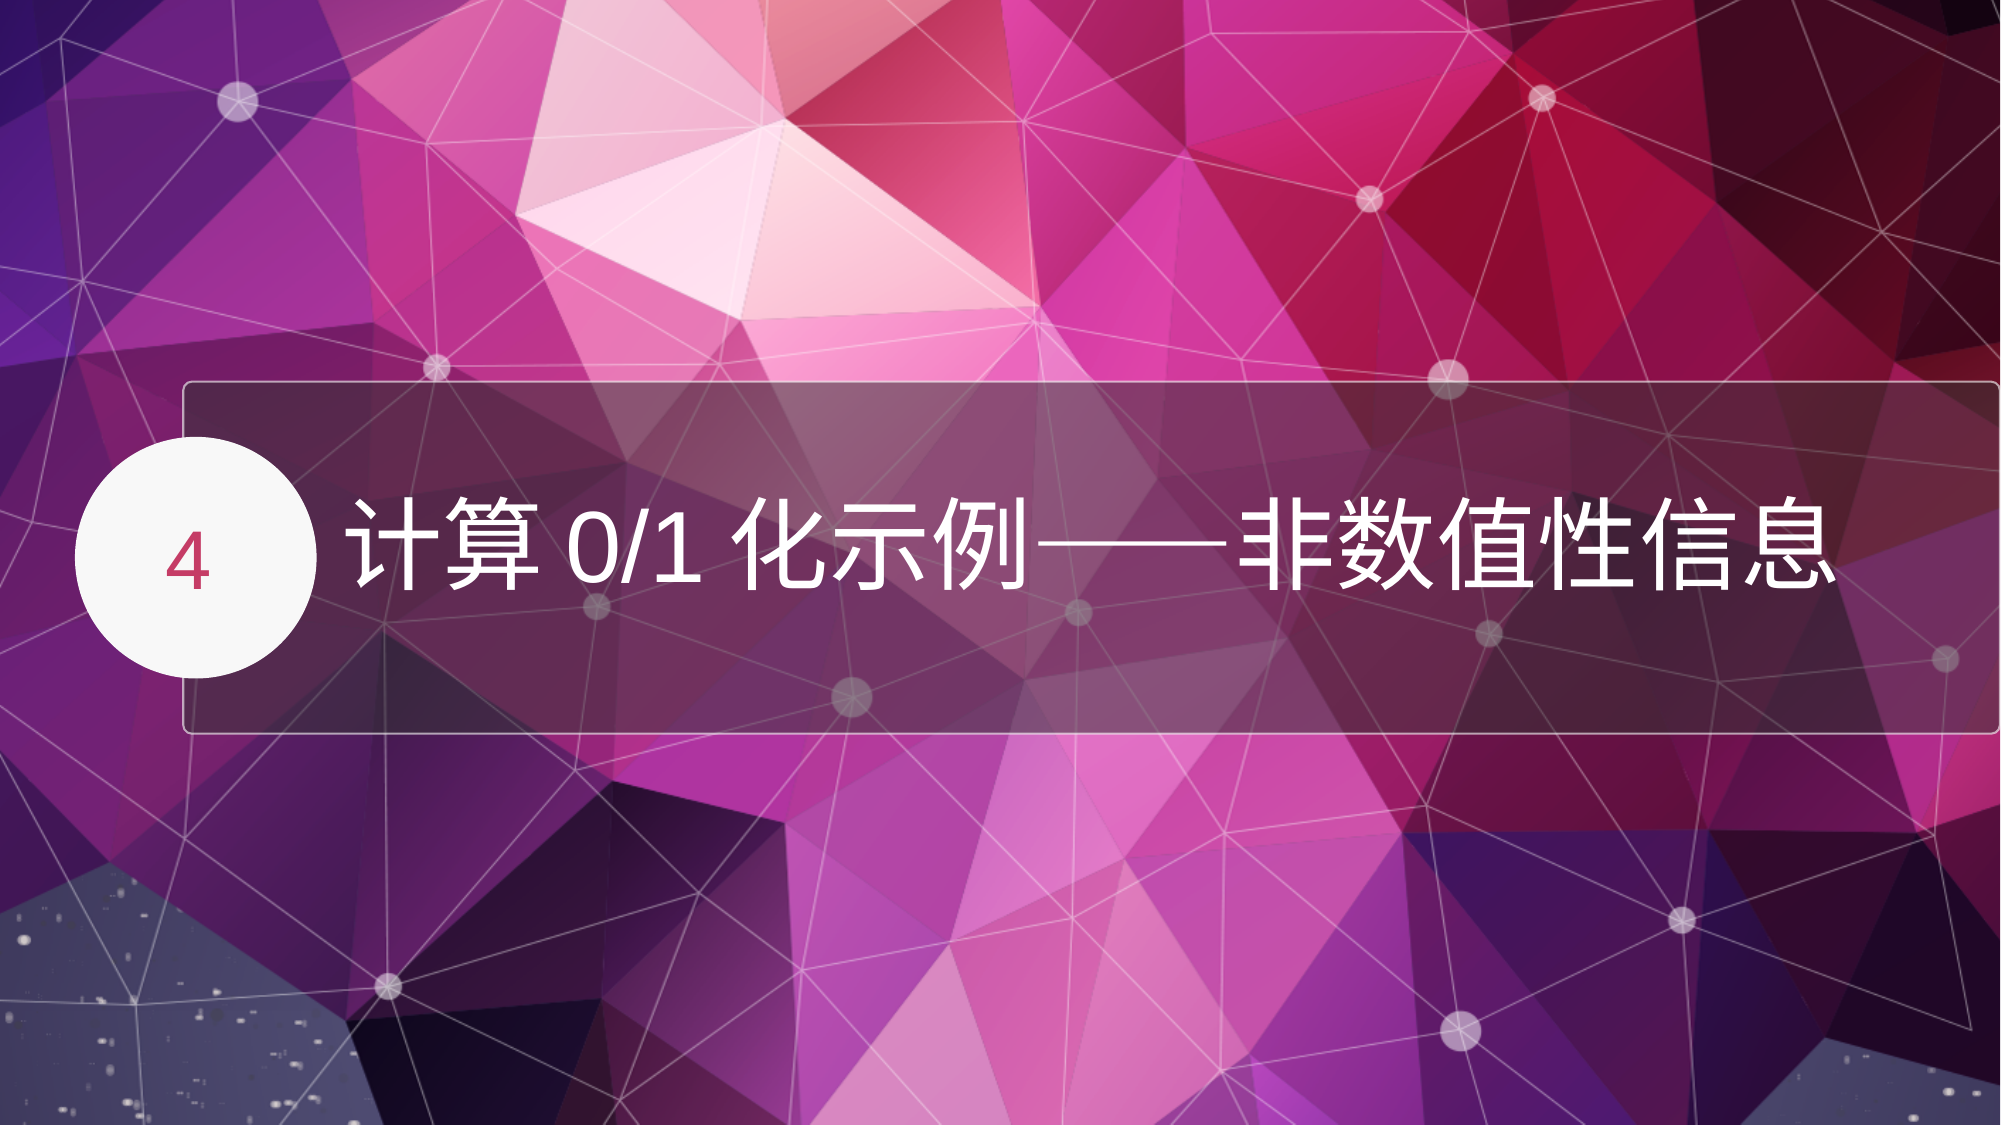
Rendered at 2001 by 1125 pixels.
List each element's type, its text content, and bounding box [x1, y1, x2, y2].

picture [0, 0, 2001, 1125]
title 计算0/1化示例——非数值性信息 [183, 486, 2000, 734]
text_box 4 [151, 498, 255, 614]
